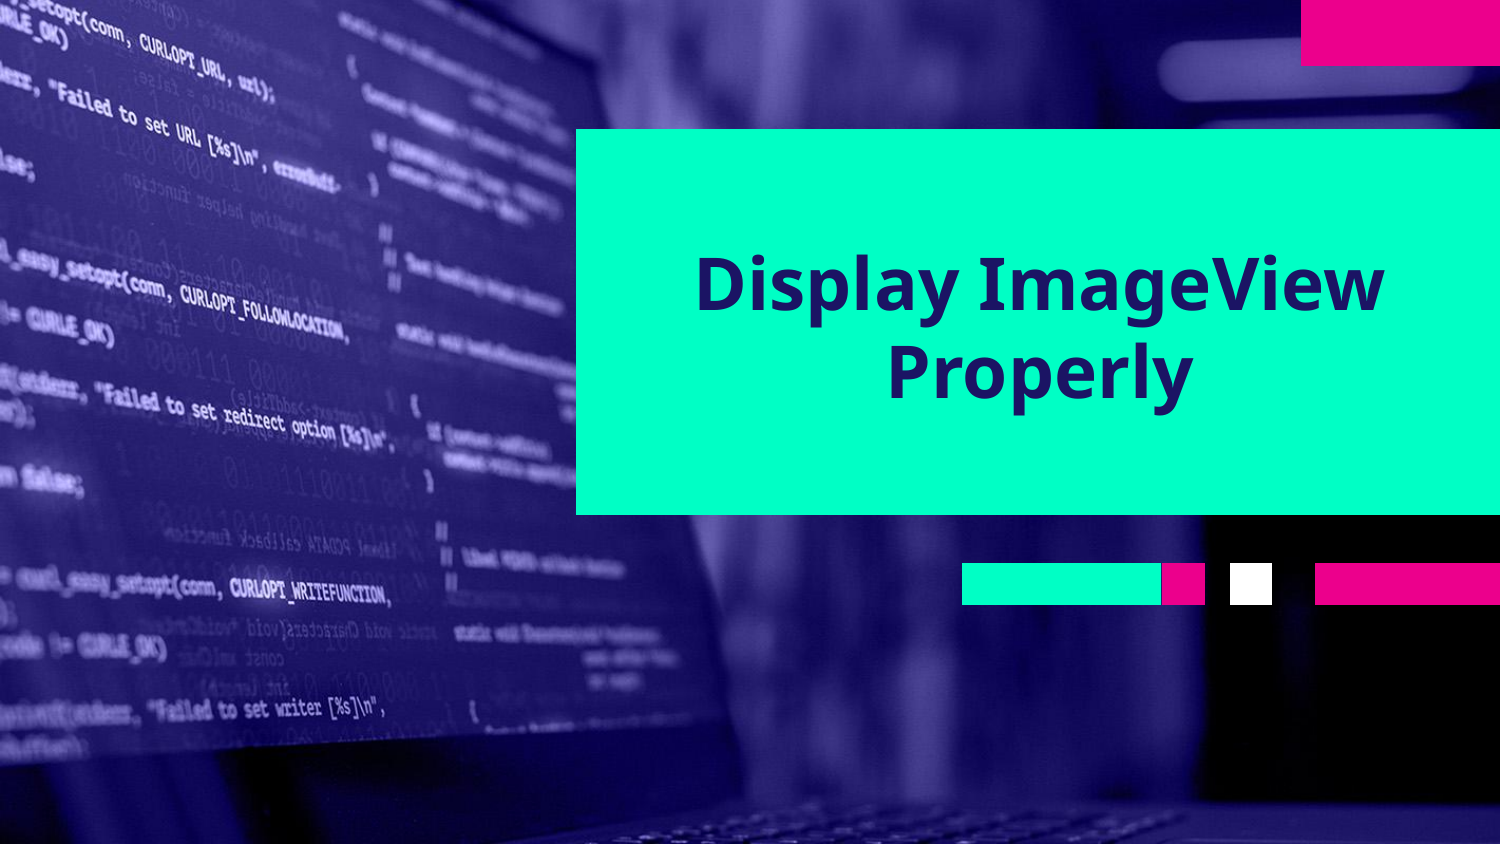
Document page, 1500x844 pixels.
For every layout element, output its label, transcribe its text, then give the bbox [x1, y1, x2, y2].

picture [0, 0, 1500, 844]
title Display ImageView Properly [596, 166, 1484, 485]
